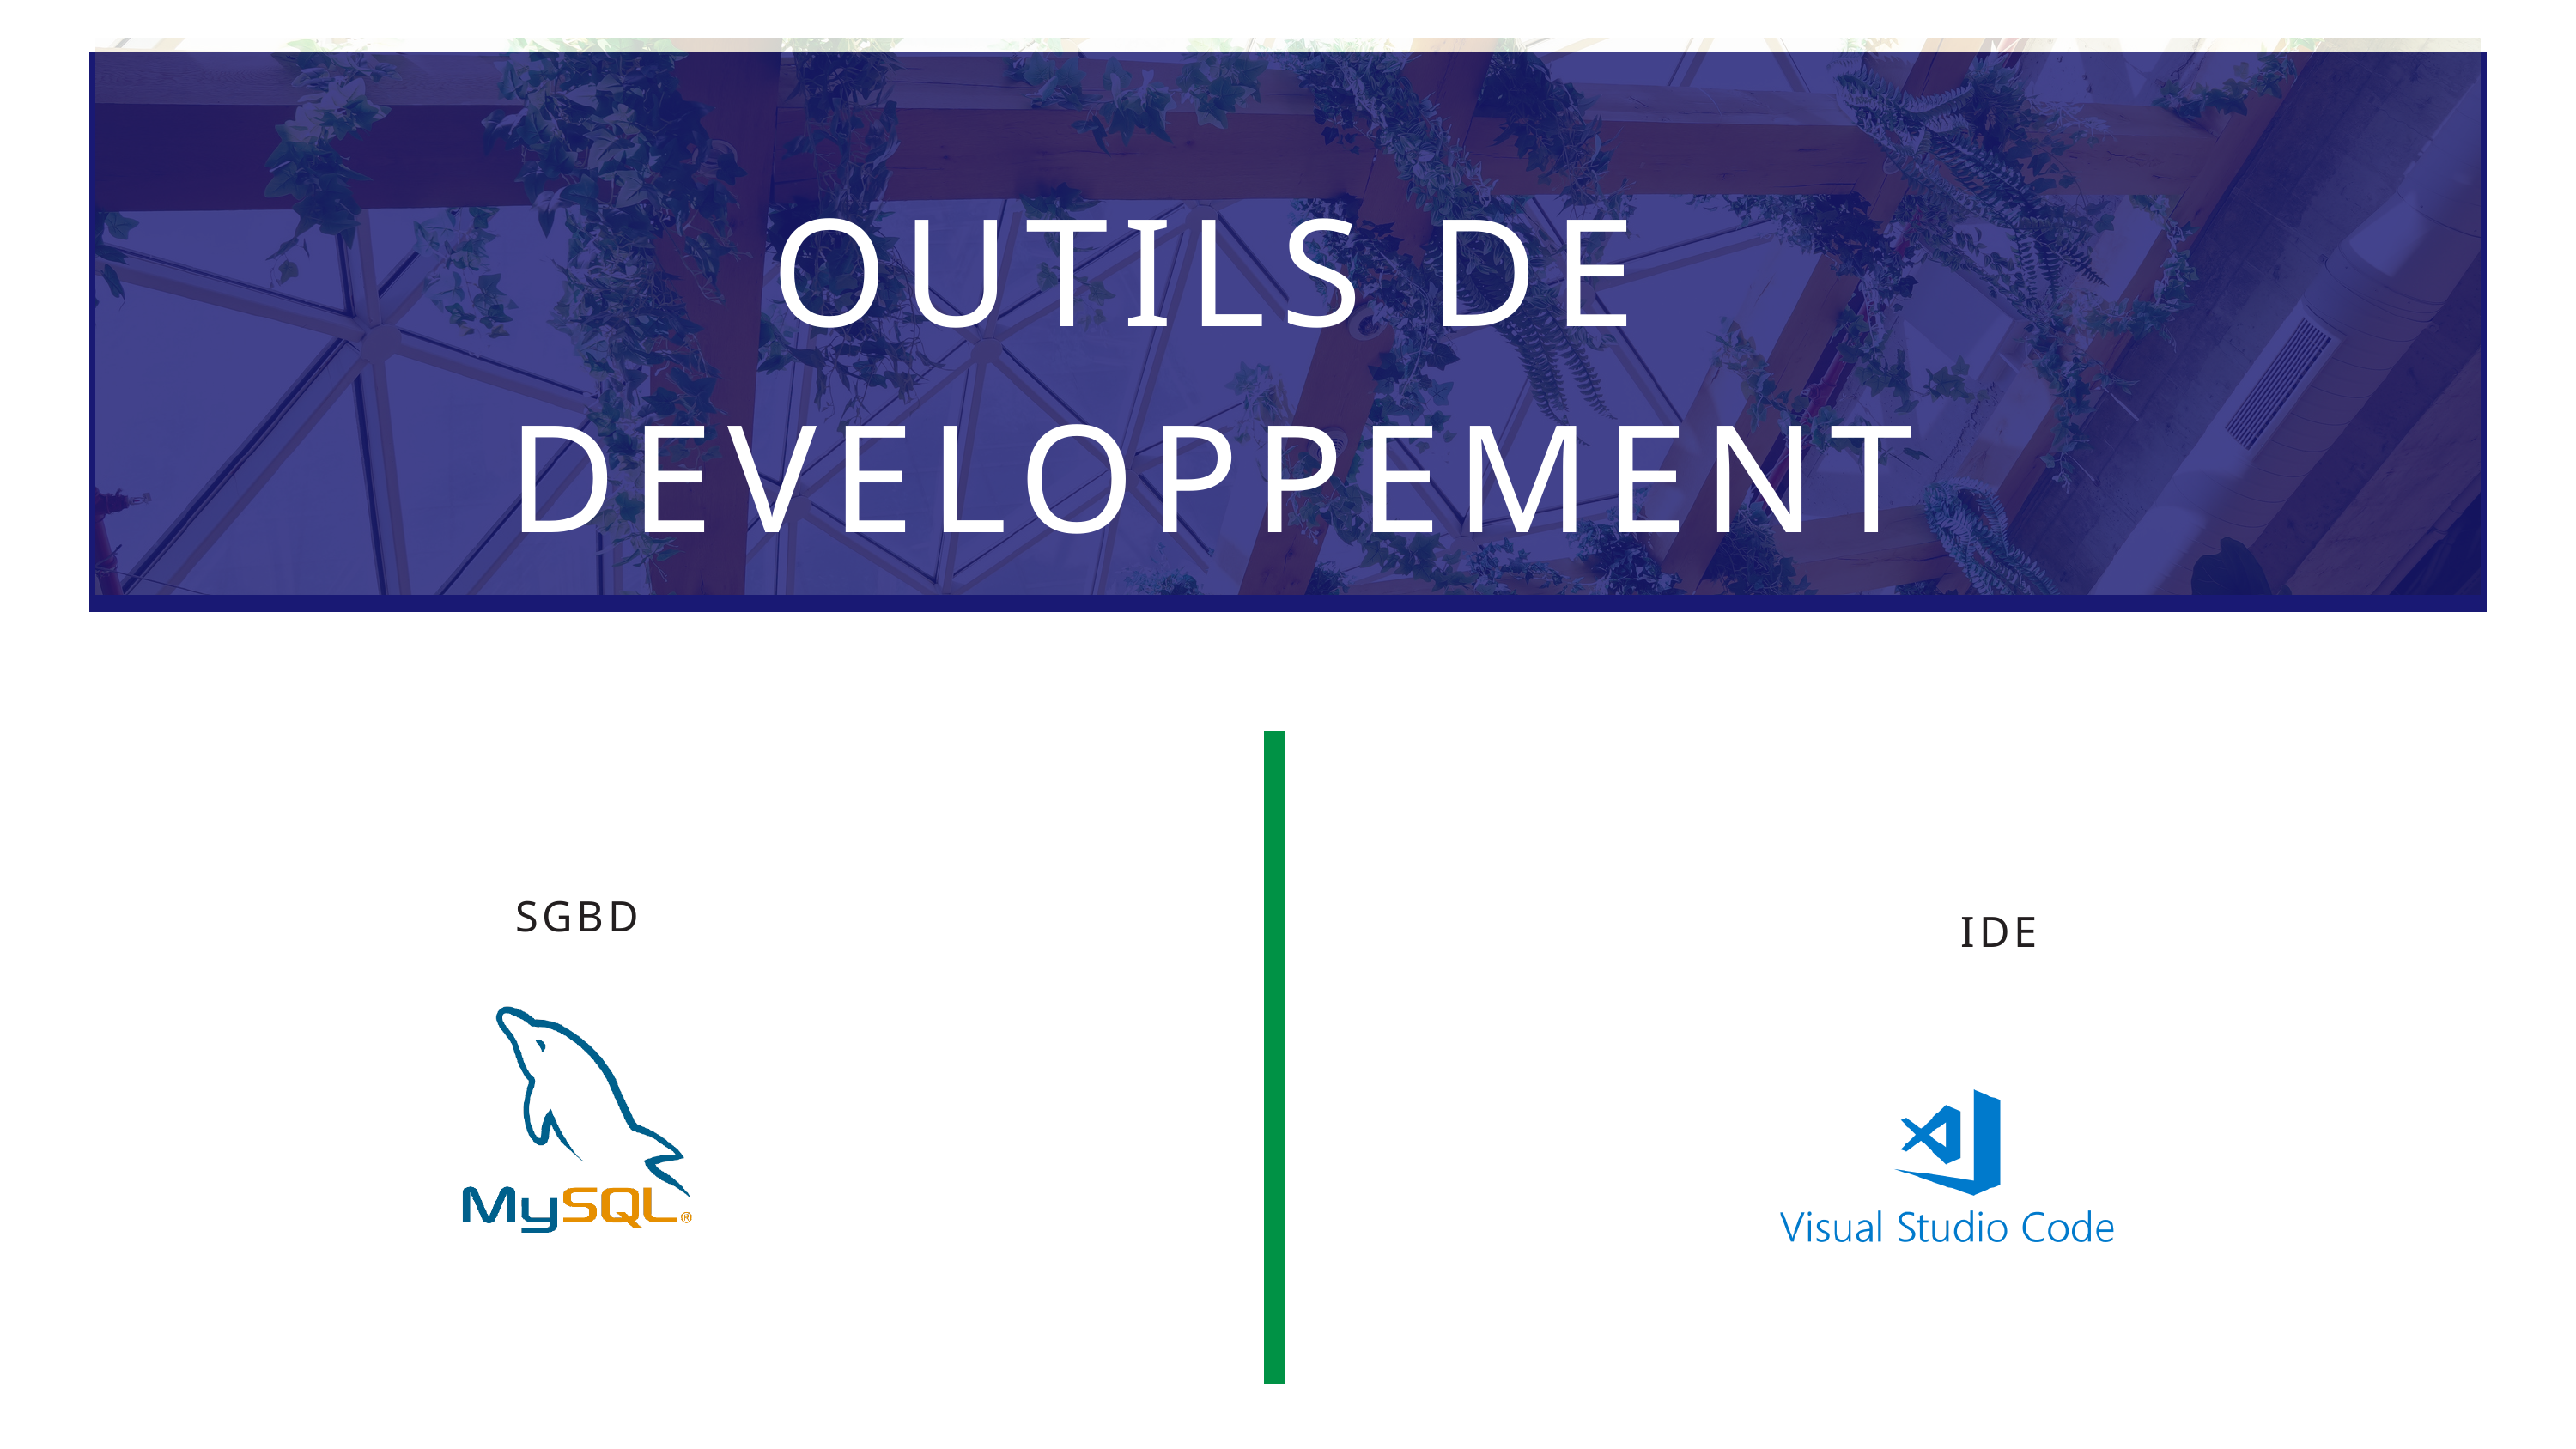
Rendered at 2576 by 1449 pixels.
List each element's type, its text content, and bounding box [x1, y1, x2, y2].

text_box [88, 52, 2488, 612]
text_box IDE [1807, 897, 2192, 955]
text_box [95, 38, 2481, 49]
text_box SGBD [384, 882, 769, 940]
picture [461, 1003, 692, 1234]
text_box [1263, 731, 1285, 1385]
picture [1753, 1068, 2141, 1263]
